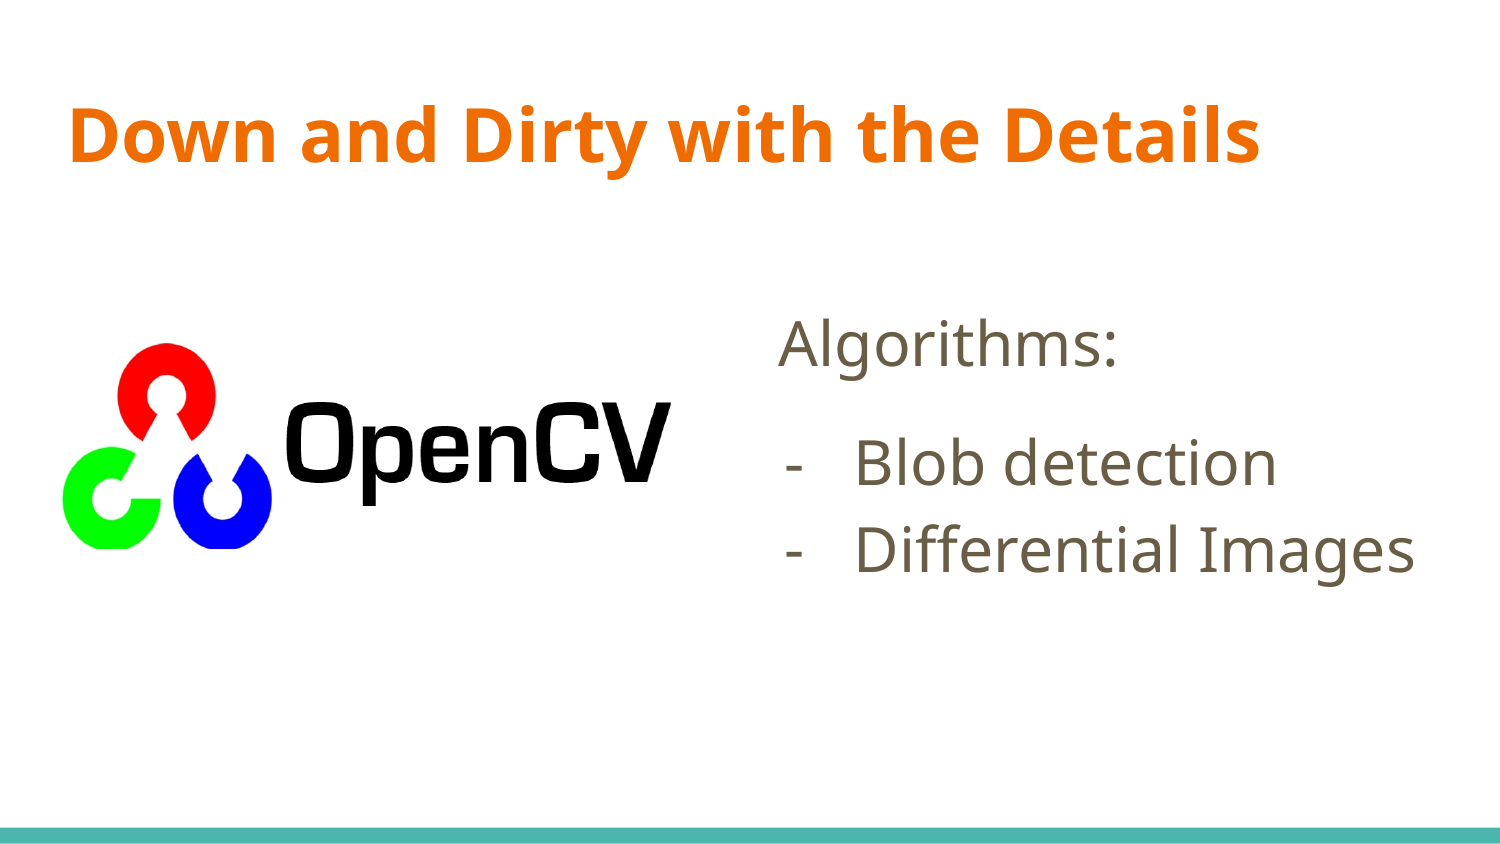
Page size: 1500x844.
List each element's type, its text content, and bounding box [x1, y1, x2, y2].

list Algorithms: Blob detection Differential Images [763, 277, 1449, 615]
picture [60, 343, 678, 549]
title Down and Dirty with the Details [51, 72, 1449, 189]
